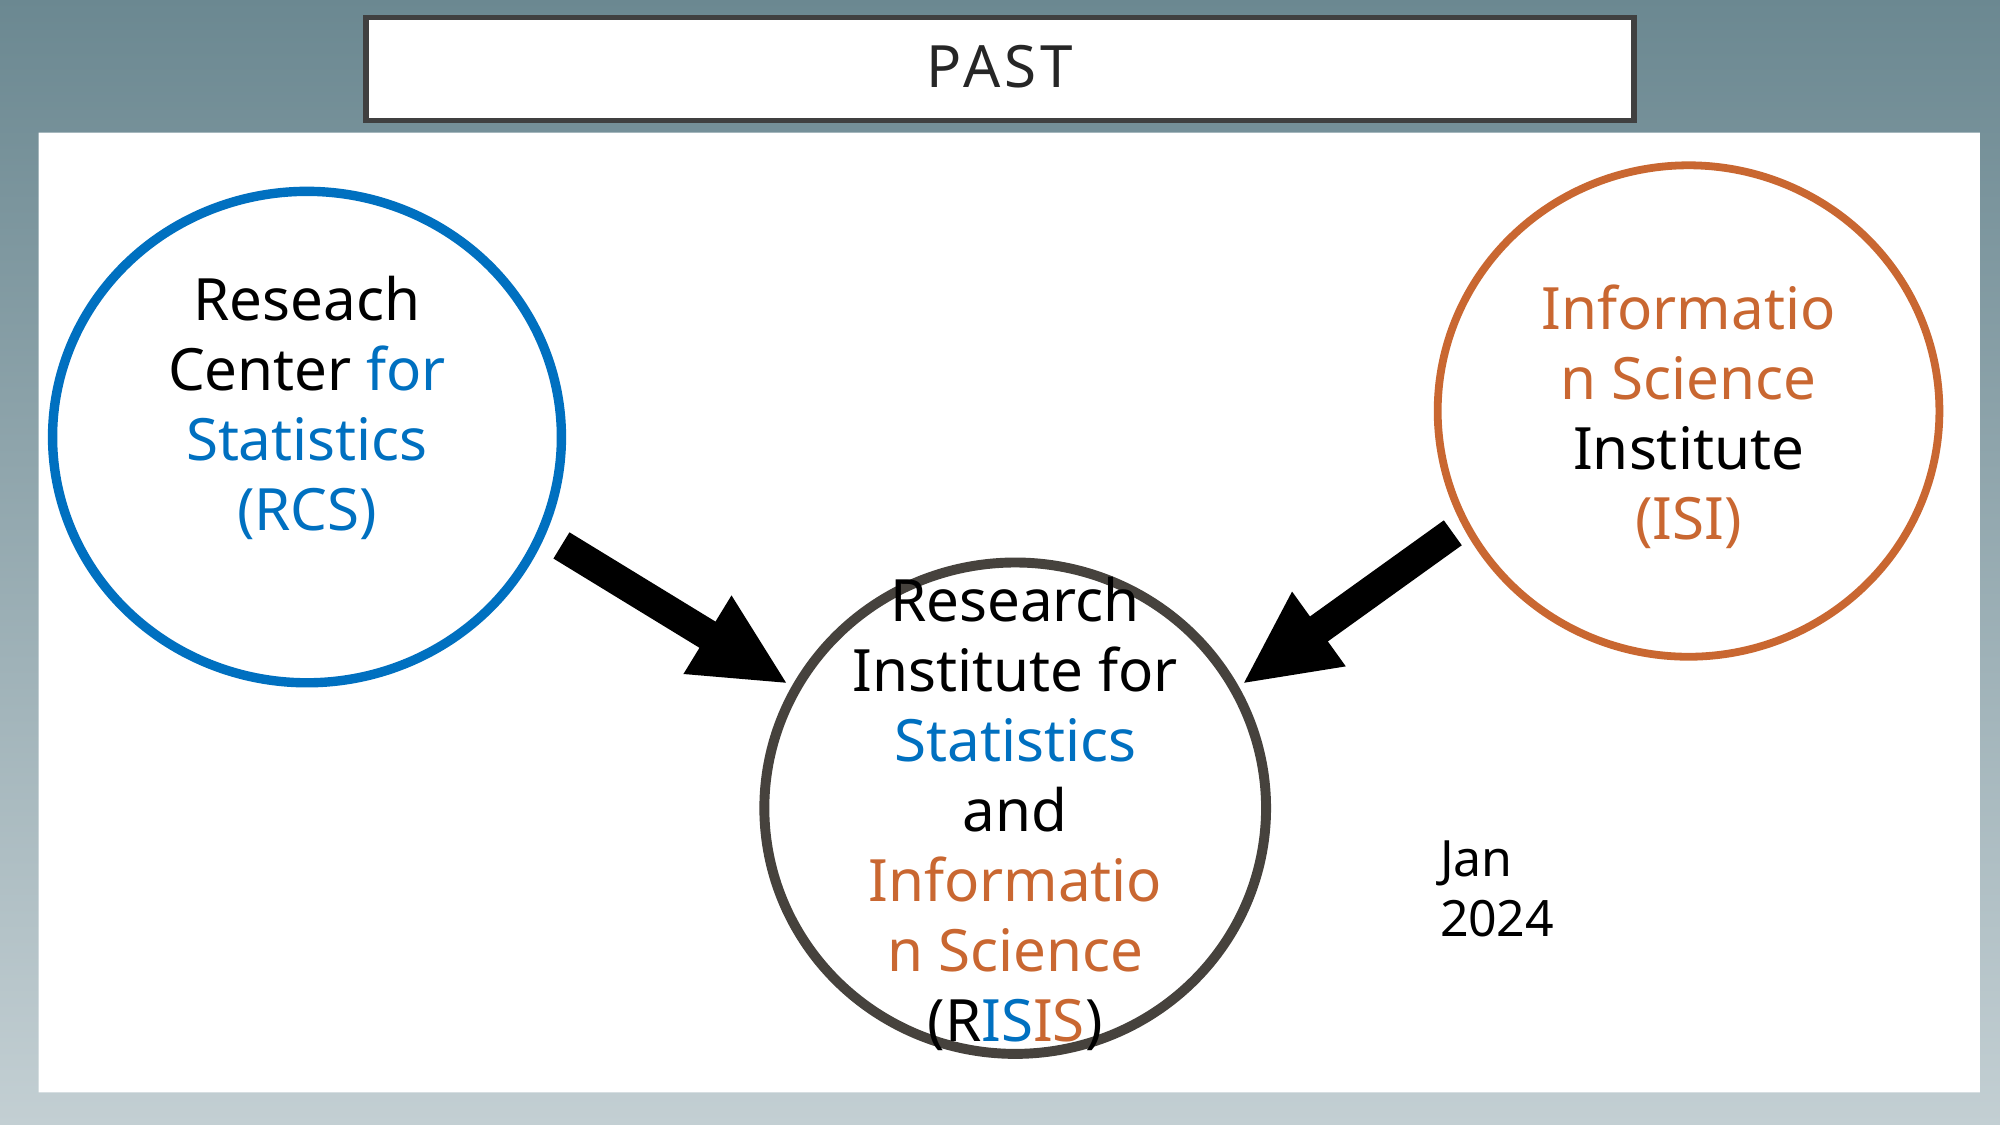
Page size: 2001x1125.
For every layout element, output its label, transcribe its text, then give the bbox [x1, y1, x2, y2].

text_box Jan 2024 [1425, 818, 1634, 954]
text_box Information Science Institute (ISI) [1436, 164, 1941, 658]
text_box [561, 545, 787, 683]
text_box Research Institute for Statistics and Information Science (RISIS) [763, 561, 1268, 1055]
text_box Reseach Center for Statistics (RCS) [51, 190, 563, 684]
title PAST [363, 15, 1637, 123]
text_box [38, 132, 1980, 1093]
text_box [1244, 532, 1453, 683]
